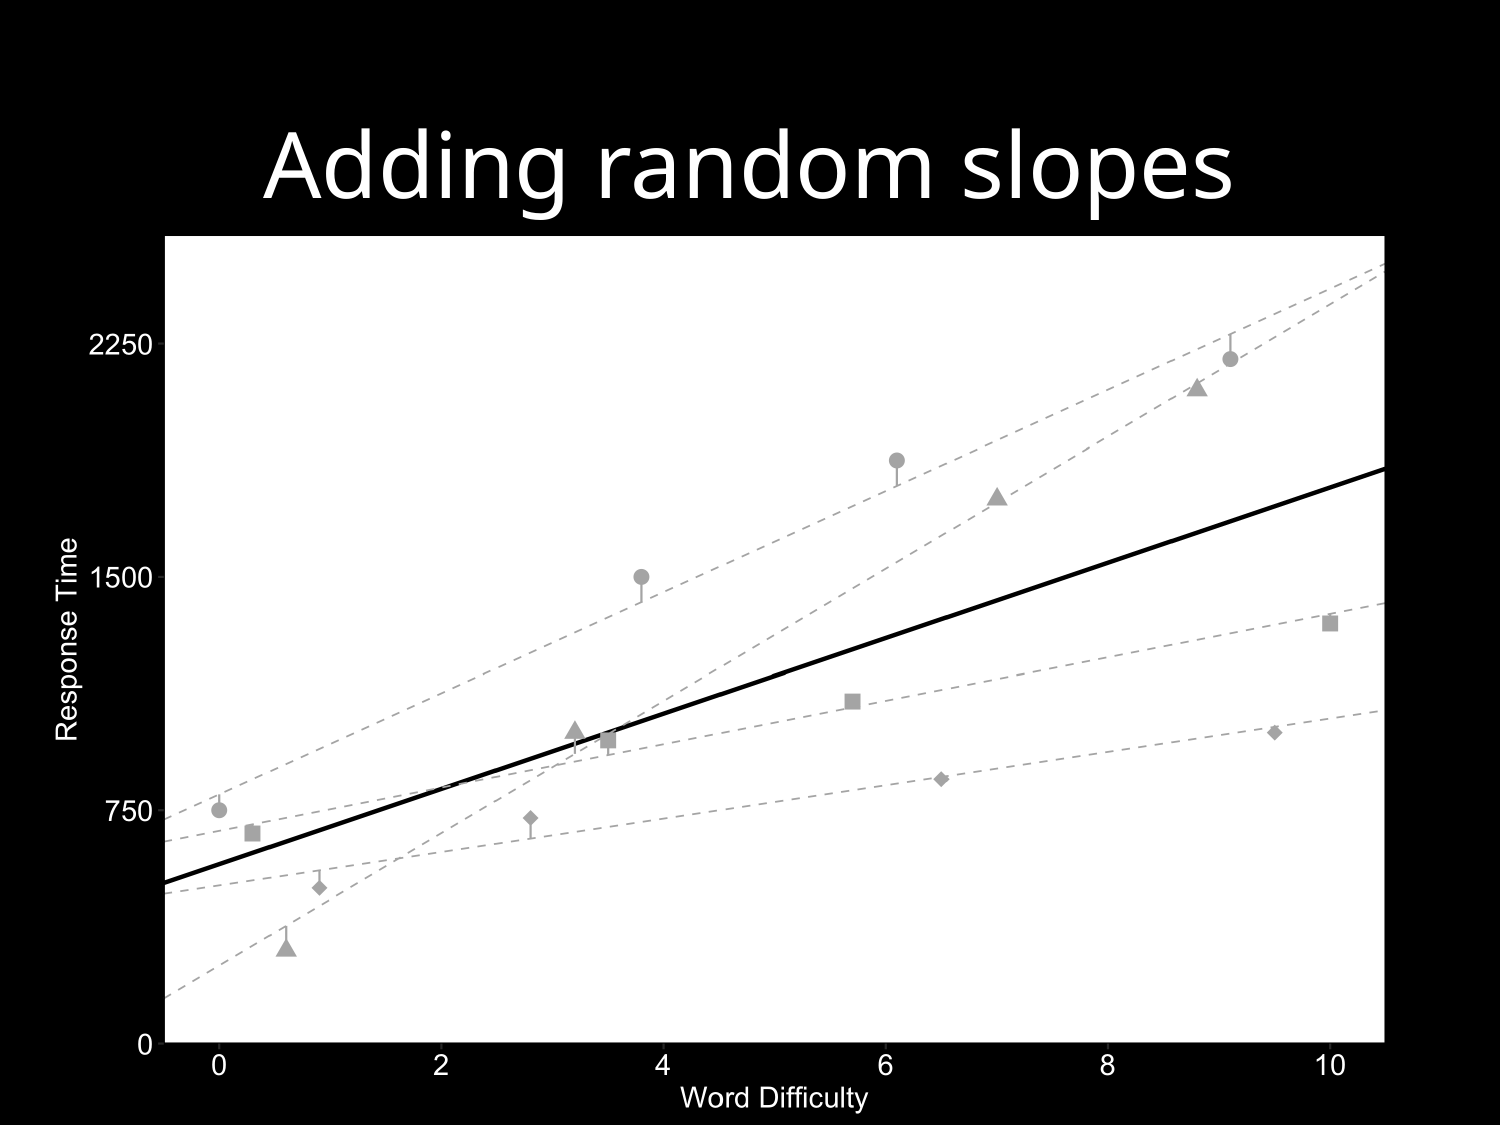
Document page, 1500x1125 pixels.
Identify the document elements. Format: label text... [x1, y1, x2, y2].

picture [44, 223, 1397, 1125]
title Adding random slopes [103, 59, 1397, 223]
